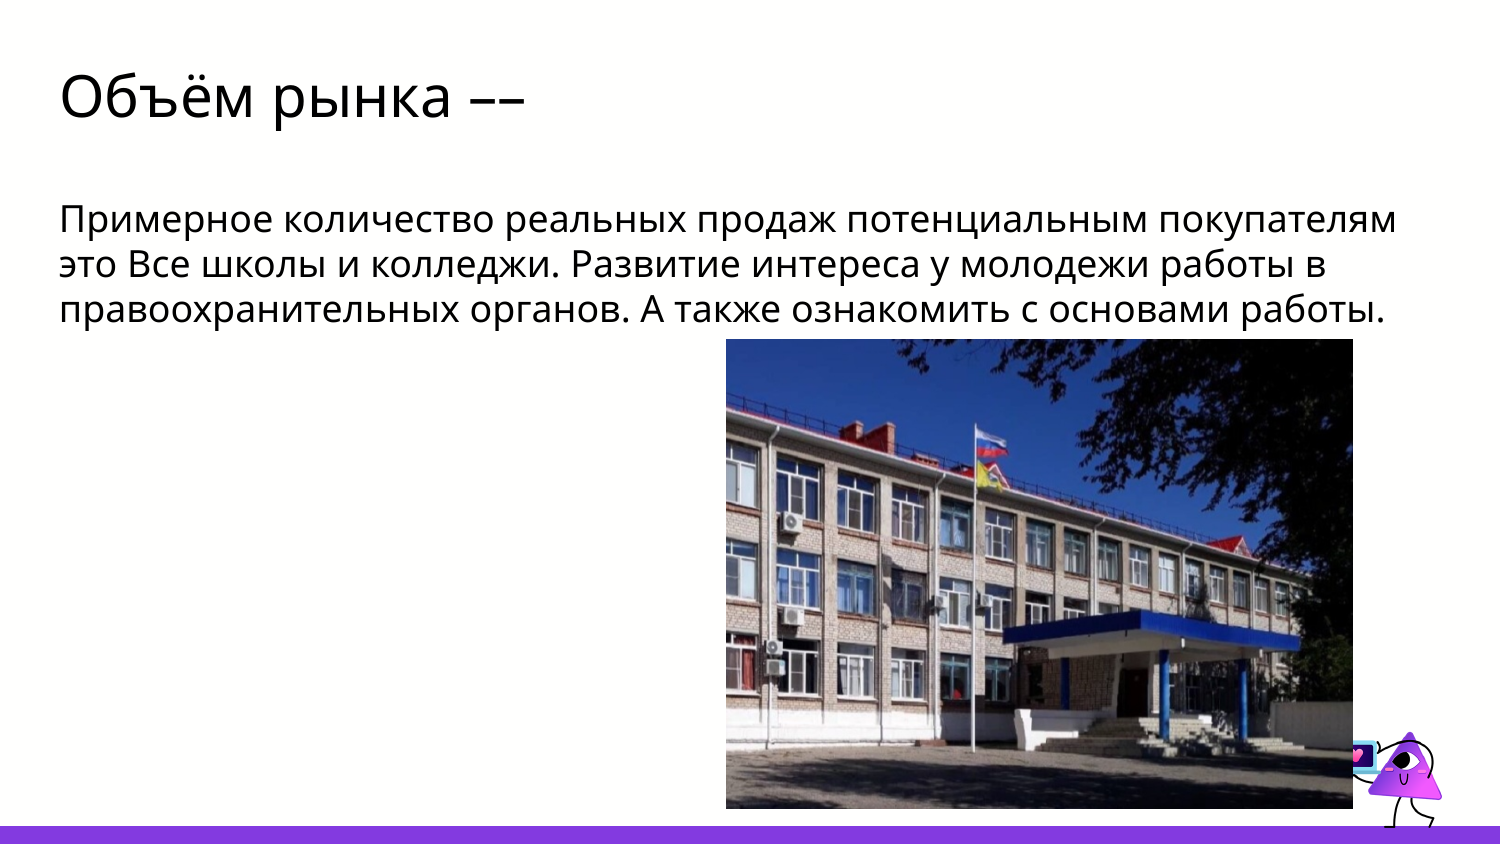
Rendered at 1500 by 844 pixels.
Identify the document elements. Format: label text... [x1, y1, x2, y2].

list Примерное количество реальных продаж потенциальным покупателям это Все школы и колледжи. Развитие интереса у молодежи работы в правоохранительных органов. А также ознакомить с основами работы. [59, 195, 1442, 695]
picture [726, 338, 1442, 828]
title Объём рынка –– [59, 59, 1441, 150]
